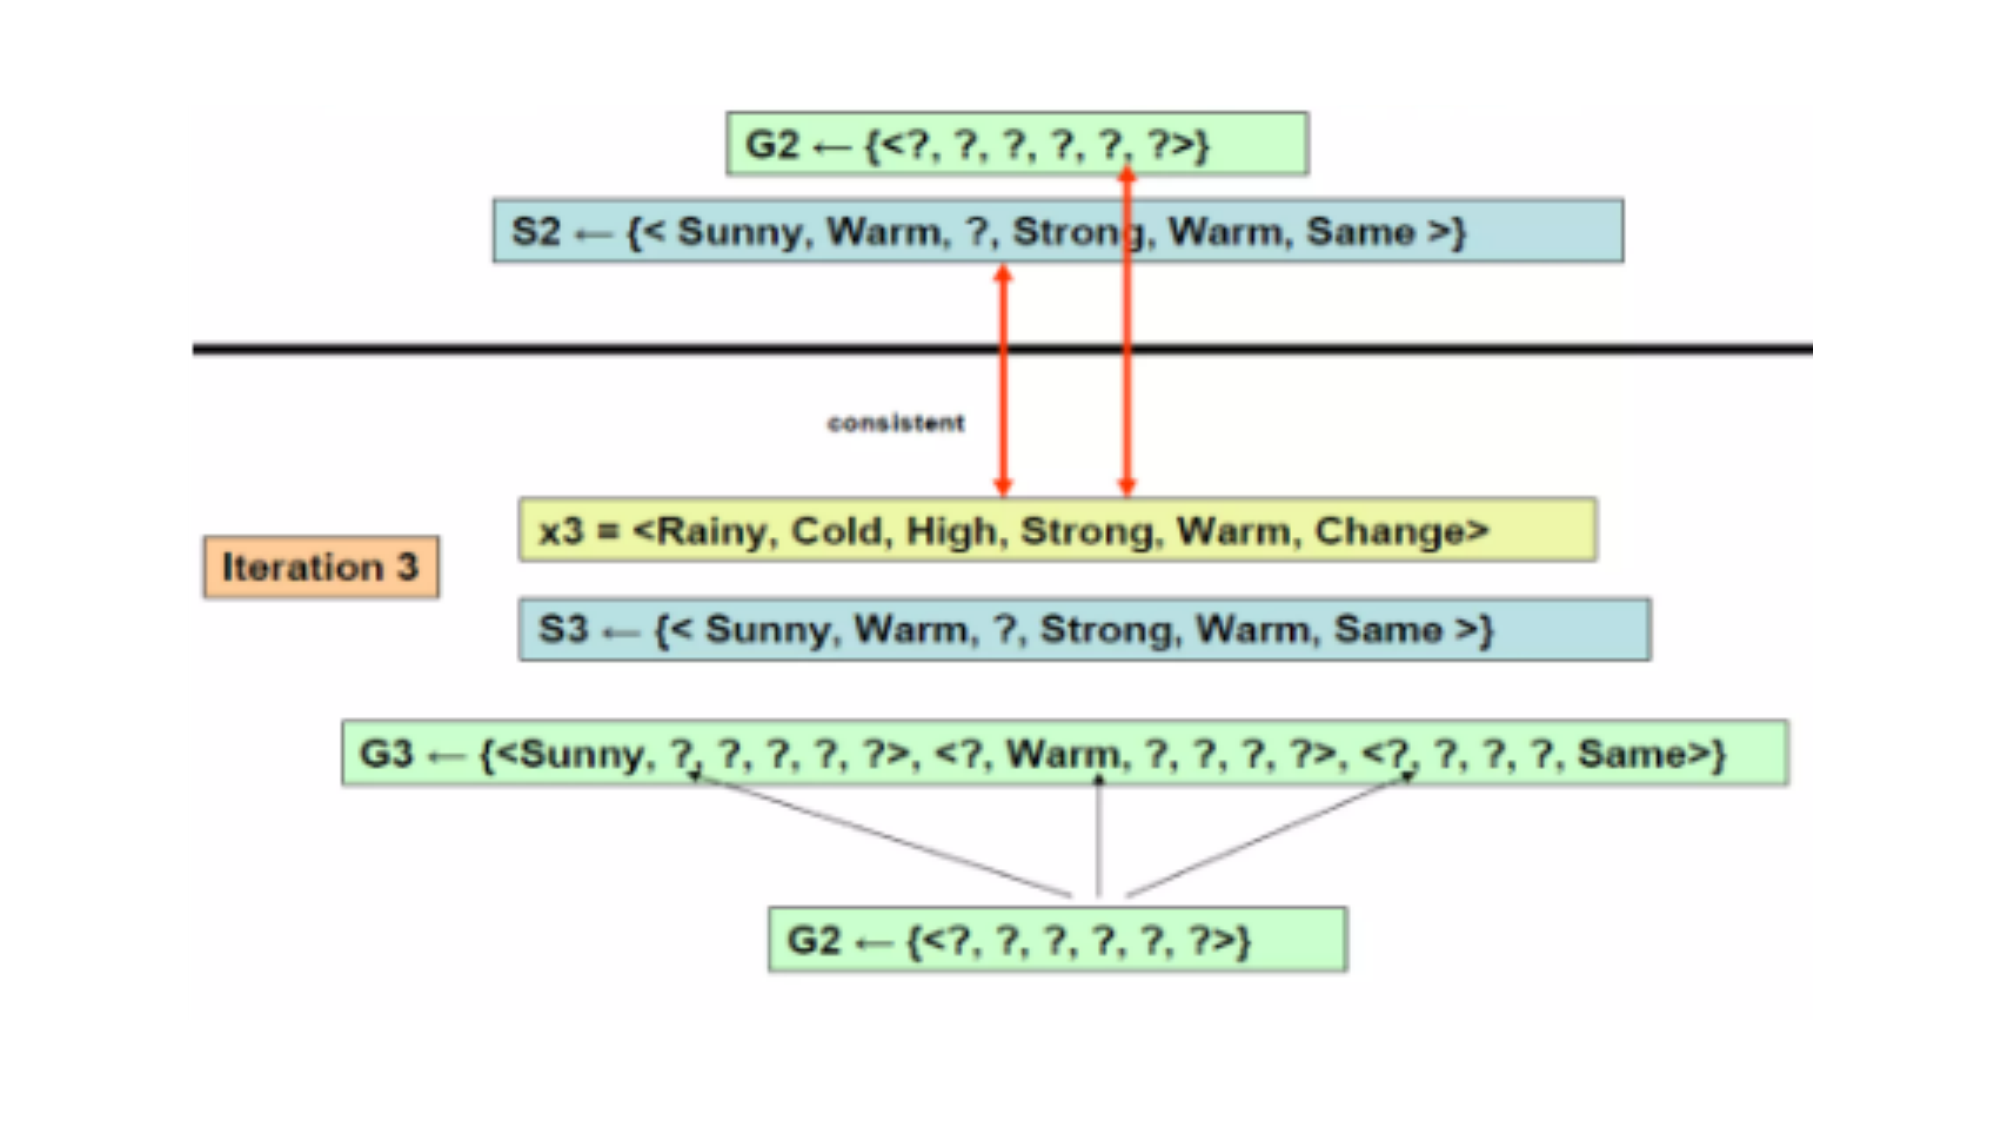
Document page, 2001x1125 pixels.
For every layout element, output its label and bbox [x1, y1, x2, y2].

list [187, 105, 1813, 1020]
